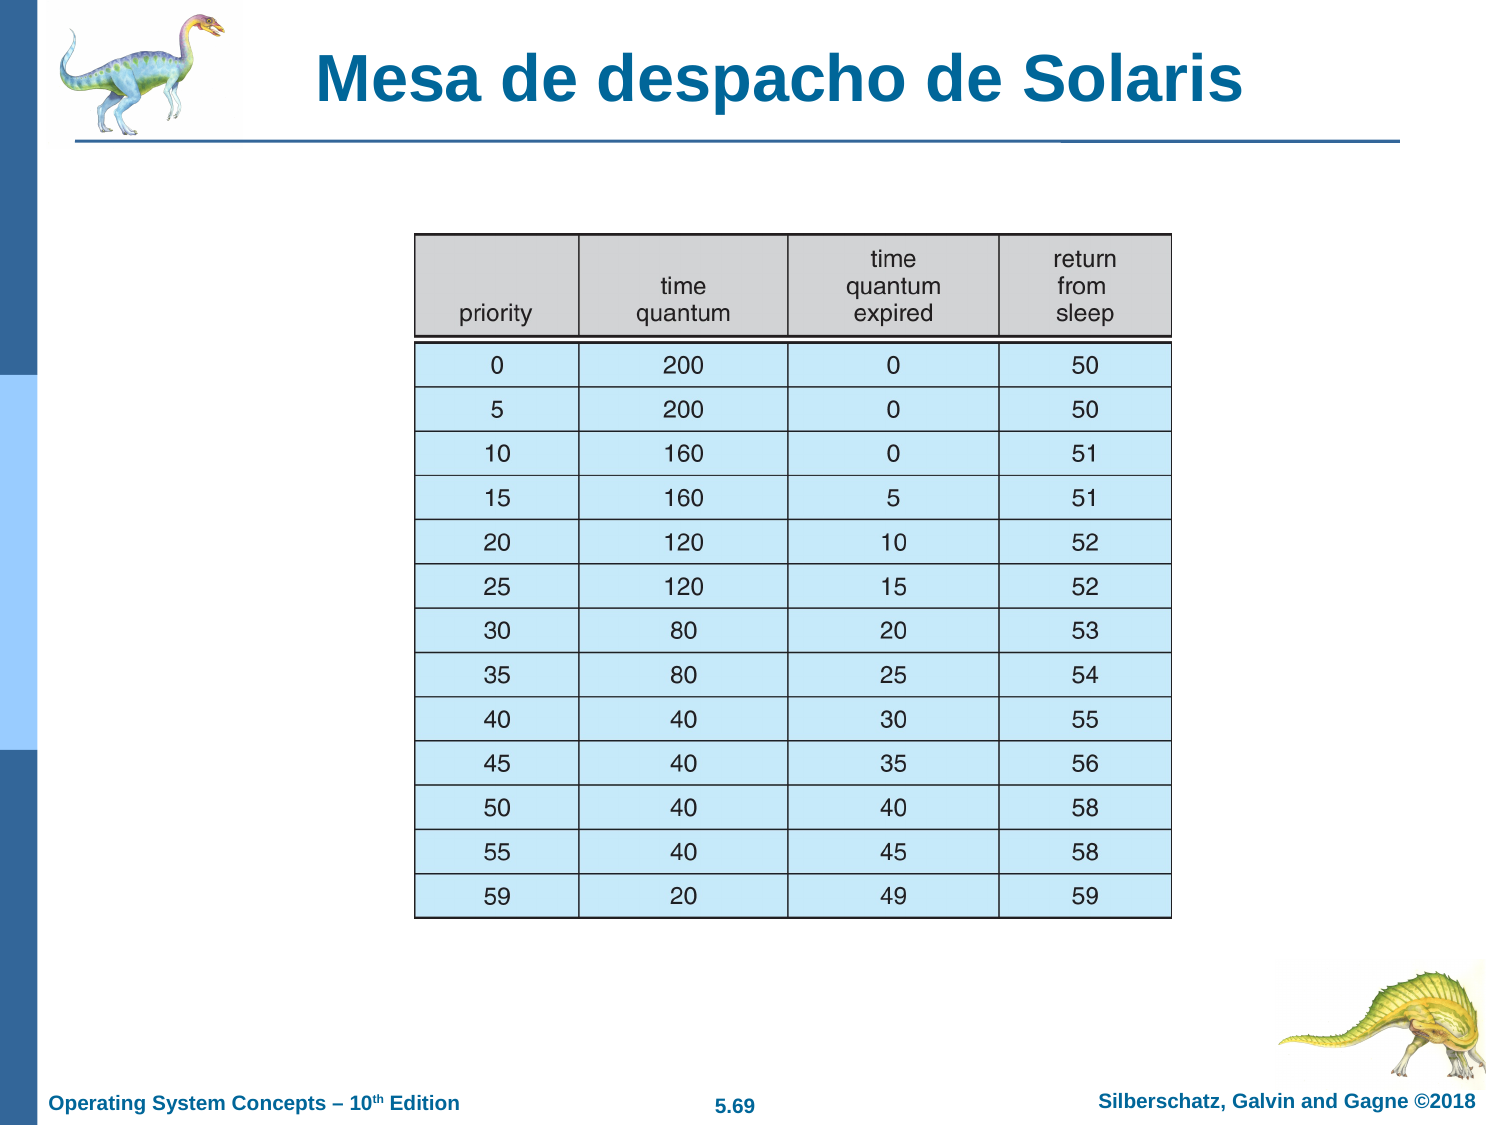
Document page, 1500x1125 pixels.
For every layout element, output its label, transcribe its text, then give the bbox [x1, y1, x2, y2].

picture [1275, 959, 1486, 1090]
picture [46, 0, 243, 149]
picture [414, 233, 1172, 920]
title Mesa de despacho de Solaris [135, 18, 1425, 123]
